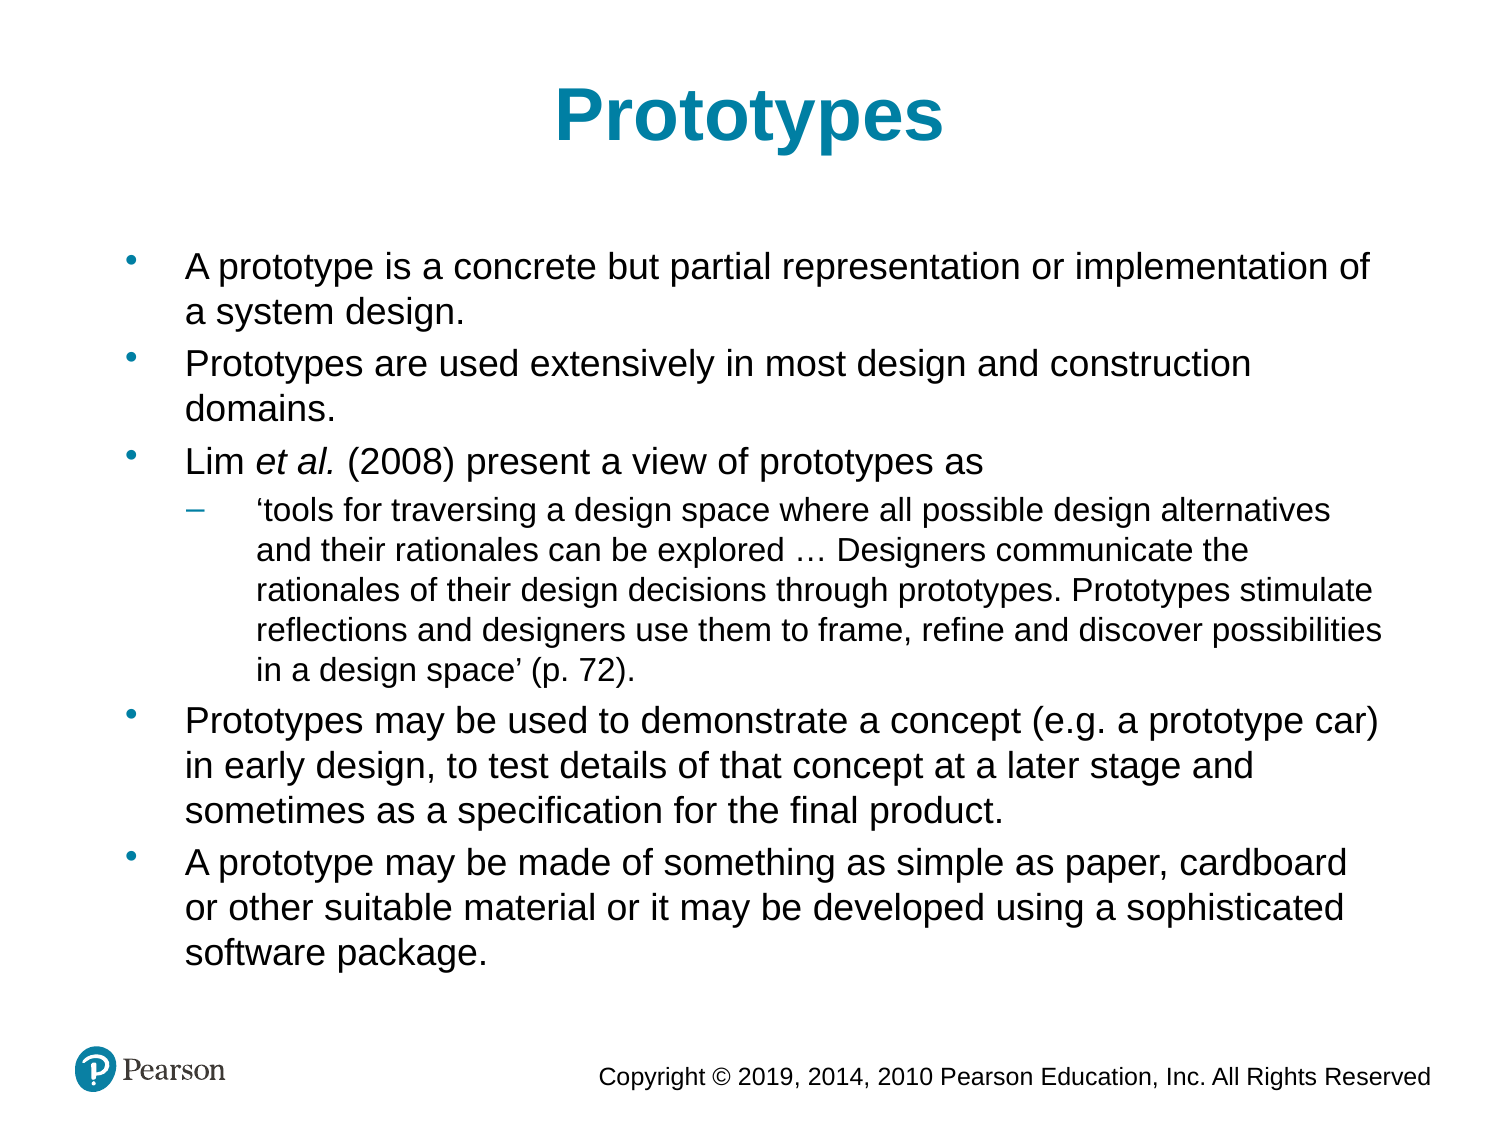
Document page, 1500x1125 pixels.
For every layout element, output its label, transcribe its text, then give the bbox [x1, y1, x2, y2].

list A prototype is a concrete but partial representation or implementation of a system design. Prototypes are used extensively in most design and construction domains. Lim et al. (2008) present a view of prototypes as ‘tools for traversing a design space where all possible design alternatives and their rationales can be explored … Designers communicate the rationales of their design decisions through prototypes. Prototypes stimulate reﬂections and designers use them to frame, reﬁne and discover possibilities in a design space’ (p. 72). Prototypes may be used to demonstrate a concept (e.g. a prototype car) in early design, to test details of that concept at a later stage and sometimes as a specification for the final product. A prototype may be made of something as simple as paper, cardboard or other suitable material or it may be developed using a sophisticated software package. [109, 234, 1404, 989]
title Prototypes [103, 71, 1397, 150]
